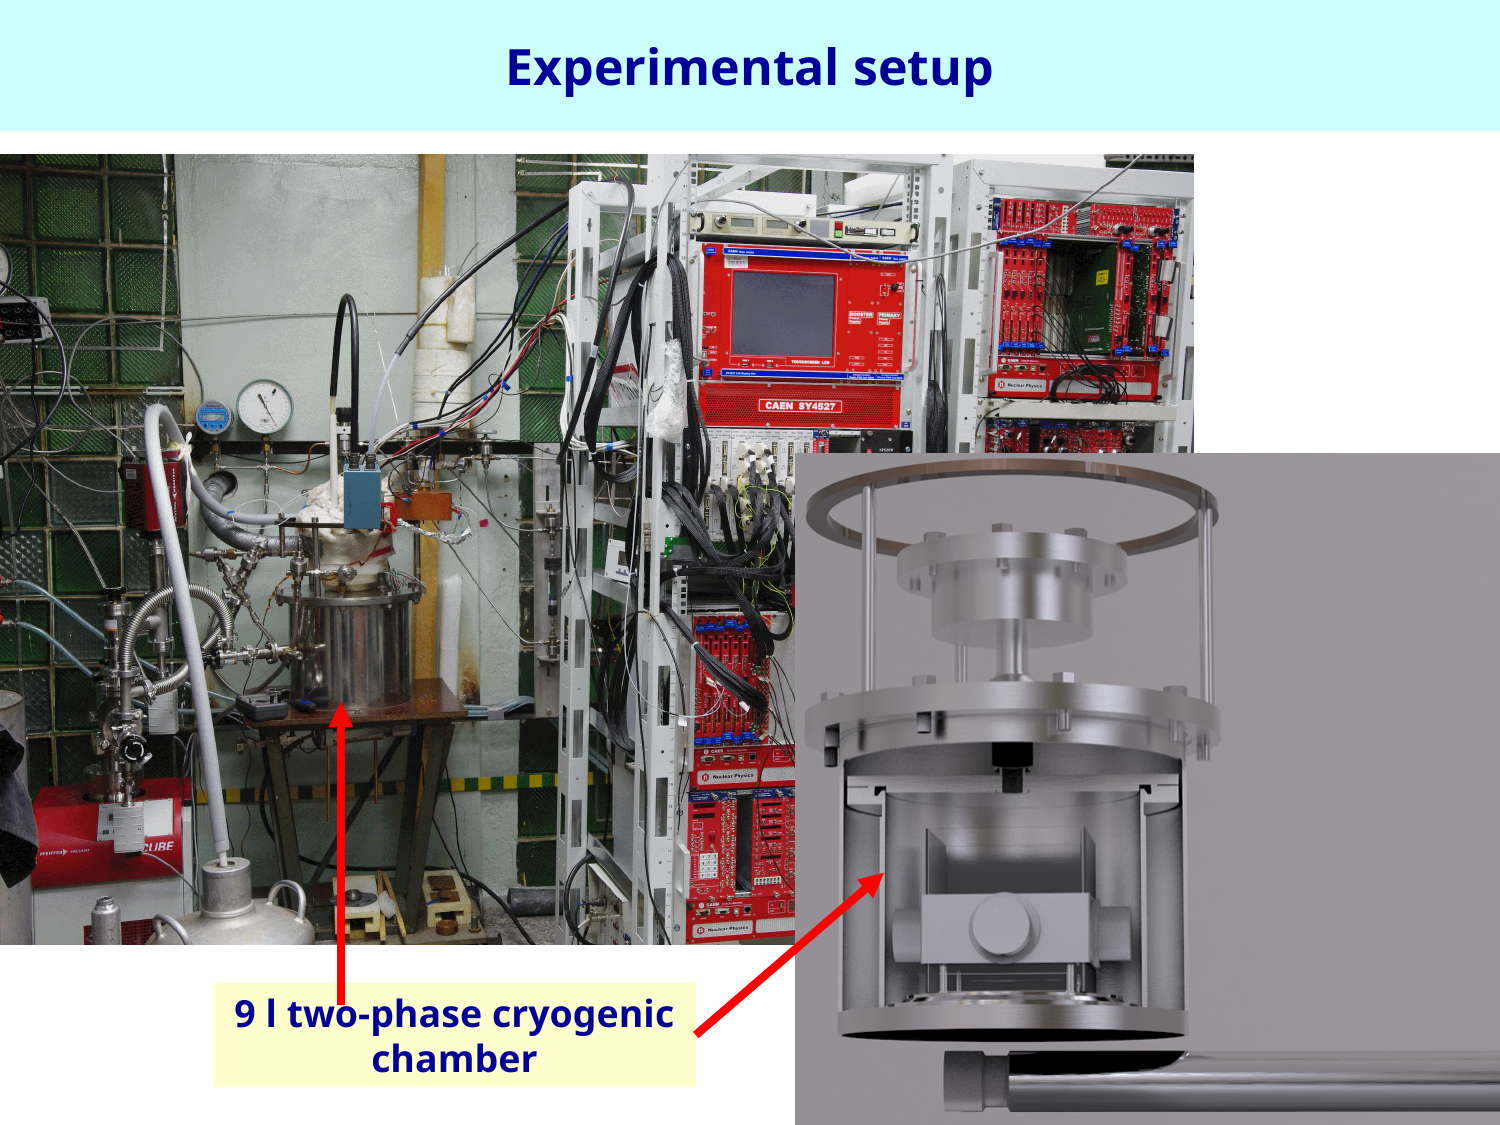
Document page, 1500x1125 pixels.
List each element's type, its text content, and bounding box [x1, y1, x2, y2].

text_box Experimental setup [0, 0, 1500, 132]
picture [0, 154, 1500, 1125]
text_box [695, 872, 885, 1035]
text_box 9 l two-phase cryogenic chamber [212, 982, 696, 1088]
